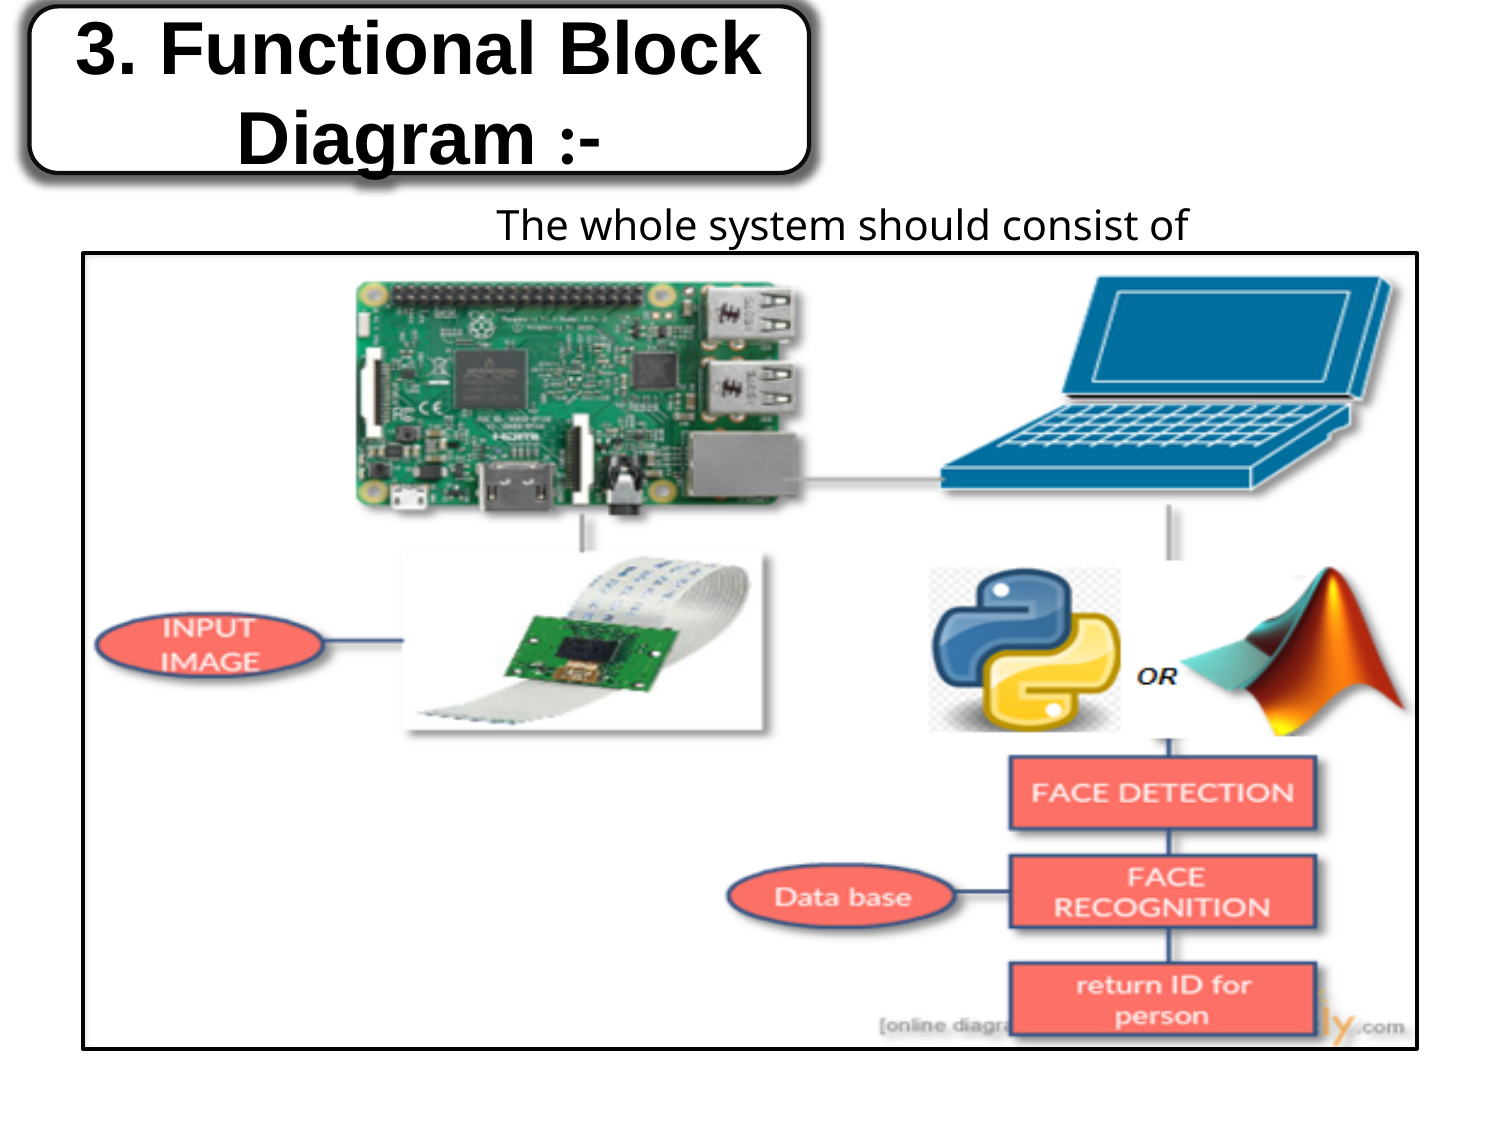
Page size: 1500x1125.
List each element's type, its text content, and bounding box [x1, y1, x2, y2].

text_box The whole system should consist of [354, 191, 1204, 253]
text_box 3. Functional Block Diagram :- [27, 4, 812, 176]
picture [85, 255, 1415, 1047]
